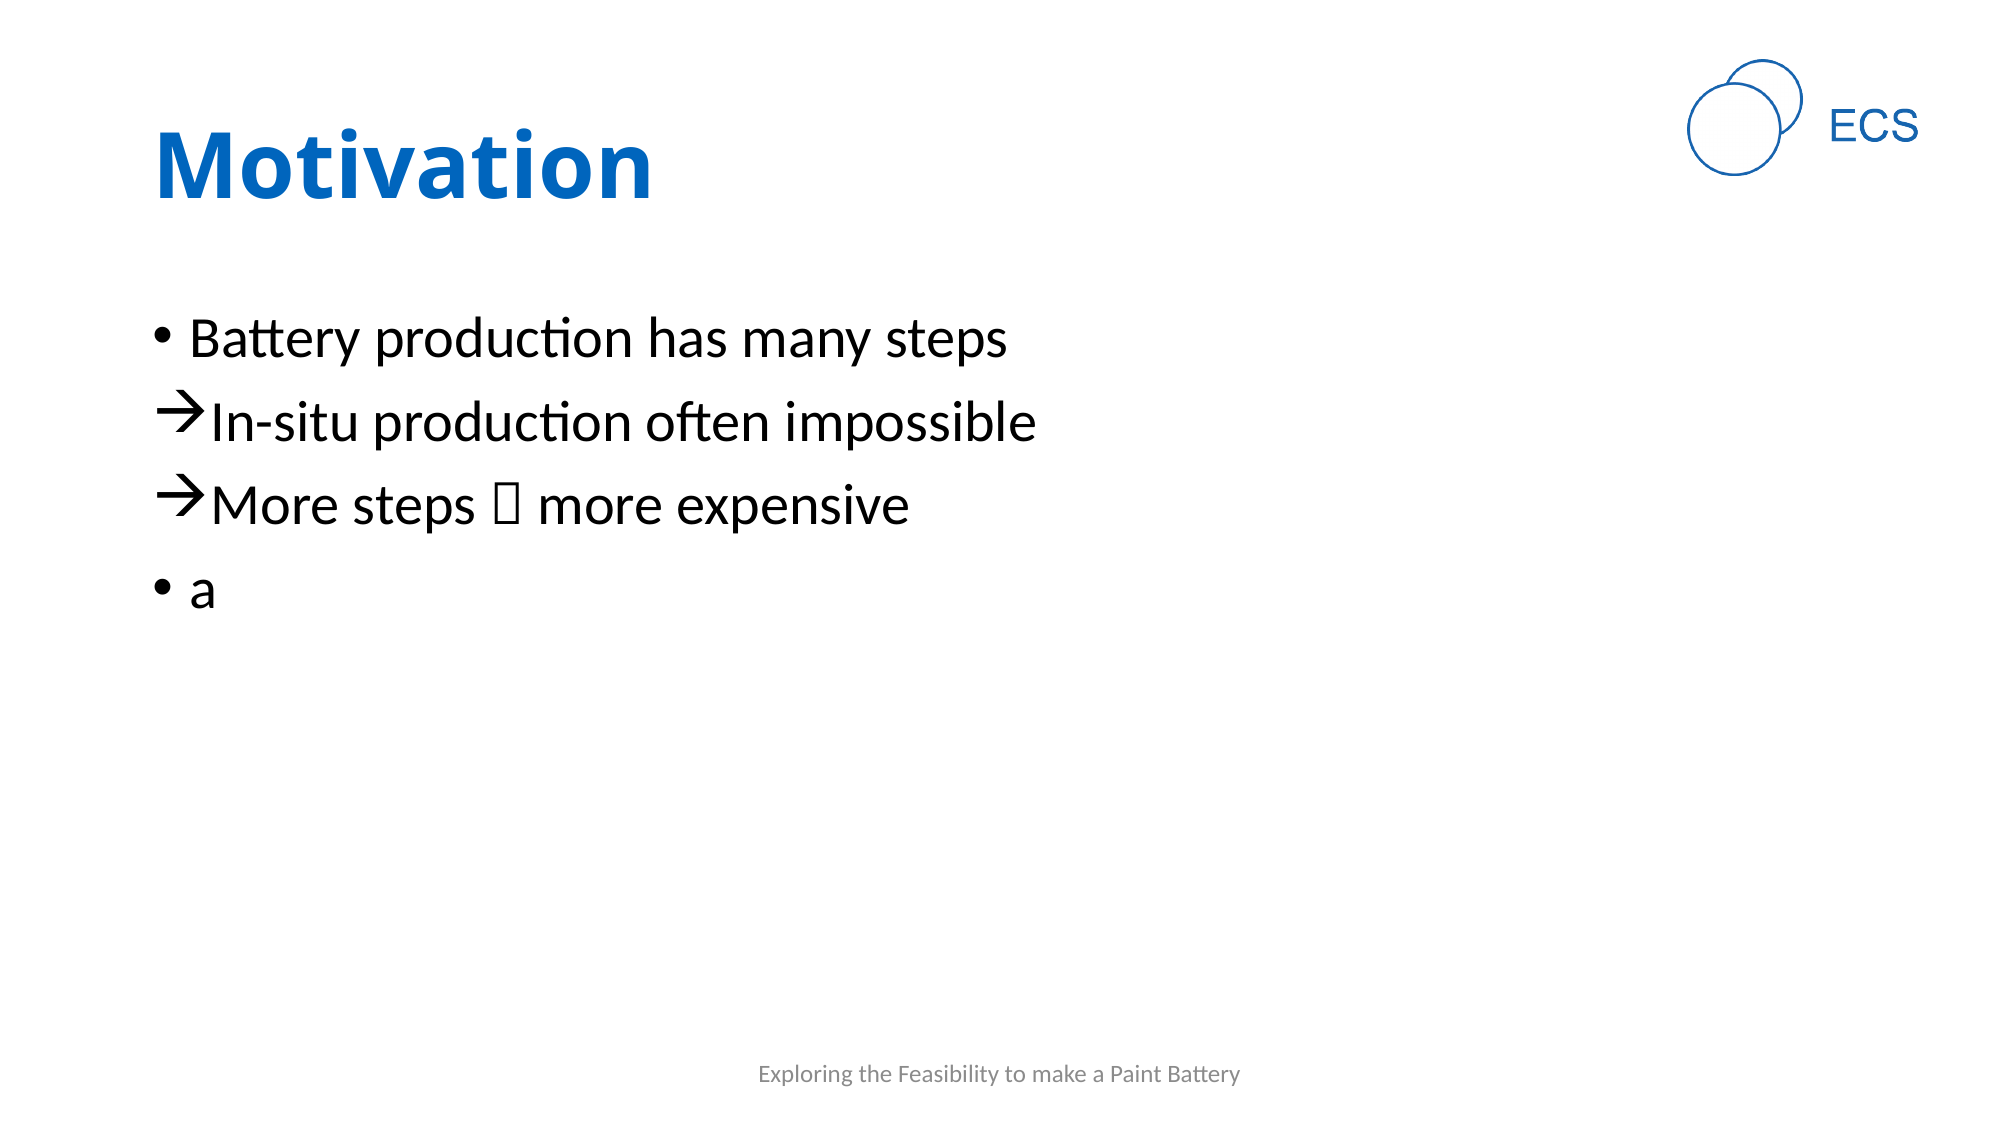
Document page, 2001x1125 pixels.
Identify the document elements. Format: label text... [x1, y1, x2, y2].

picture [1687, 59, 1920, 176]
list Battery production has many steps In-situ production often impossible More steps  more expensive a [137, 299, 1863, 1014]
footer Exploring the Feasibility to make a Paint Battery [662, 1042, 1338, 1103]
title Motivation [137, 59, 1863, 278]
